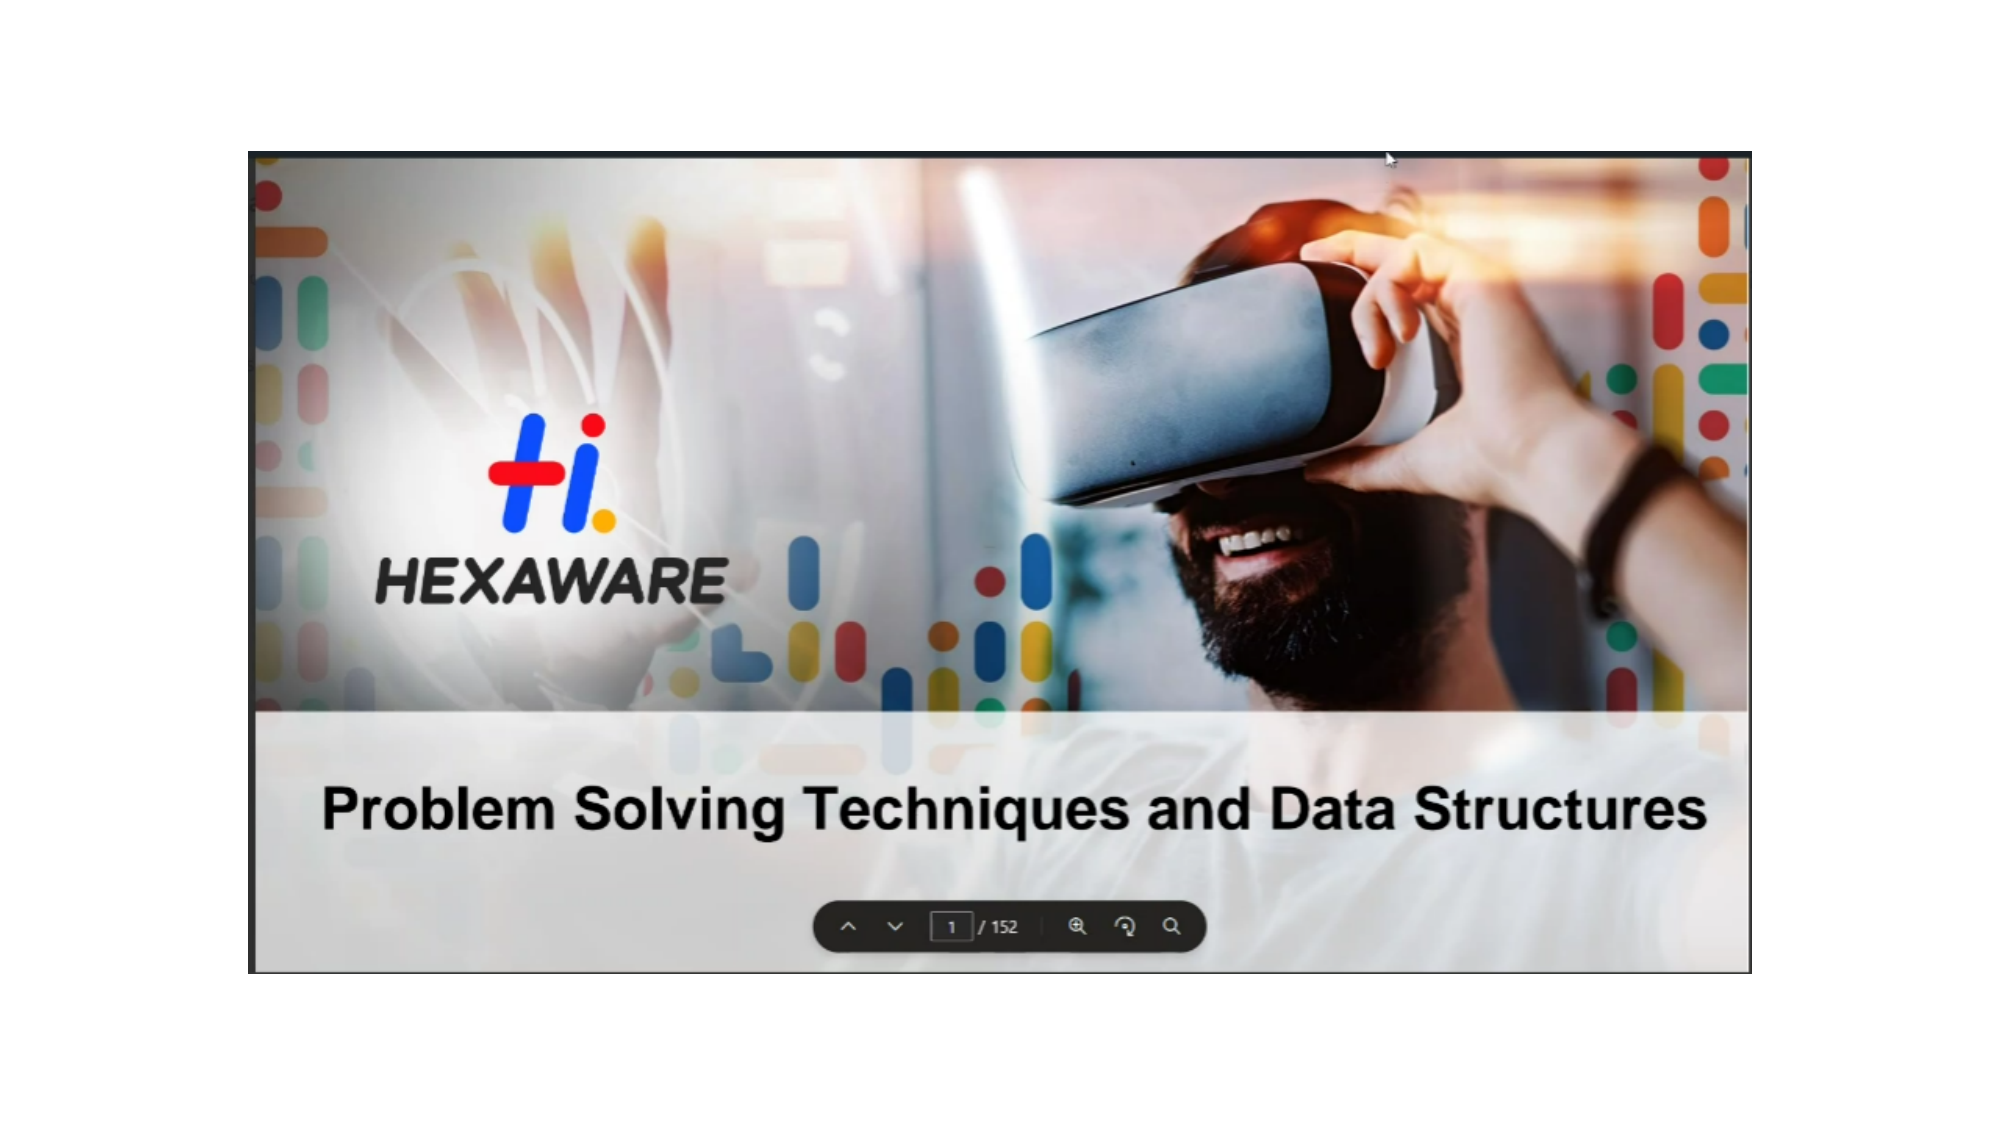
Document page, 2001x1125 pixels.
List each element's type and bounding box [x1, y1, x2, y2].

picture [248, 151, 1752, 974]
